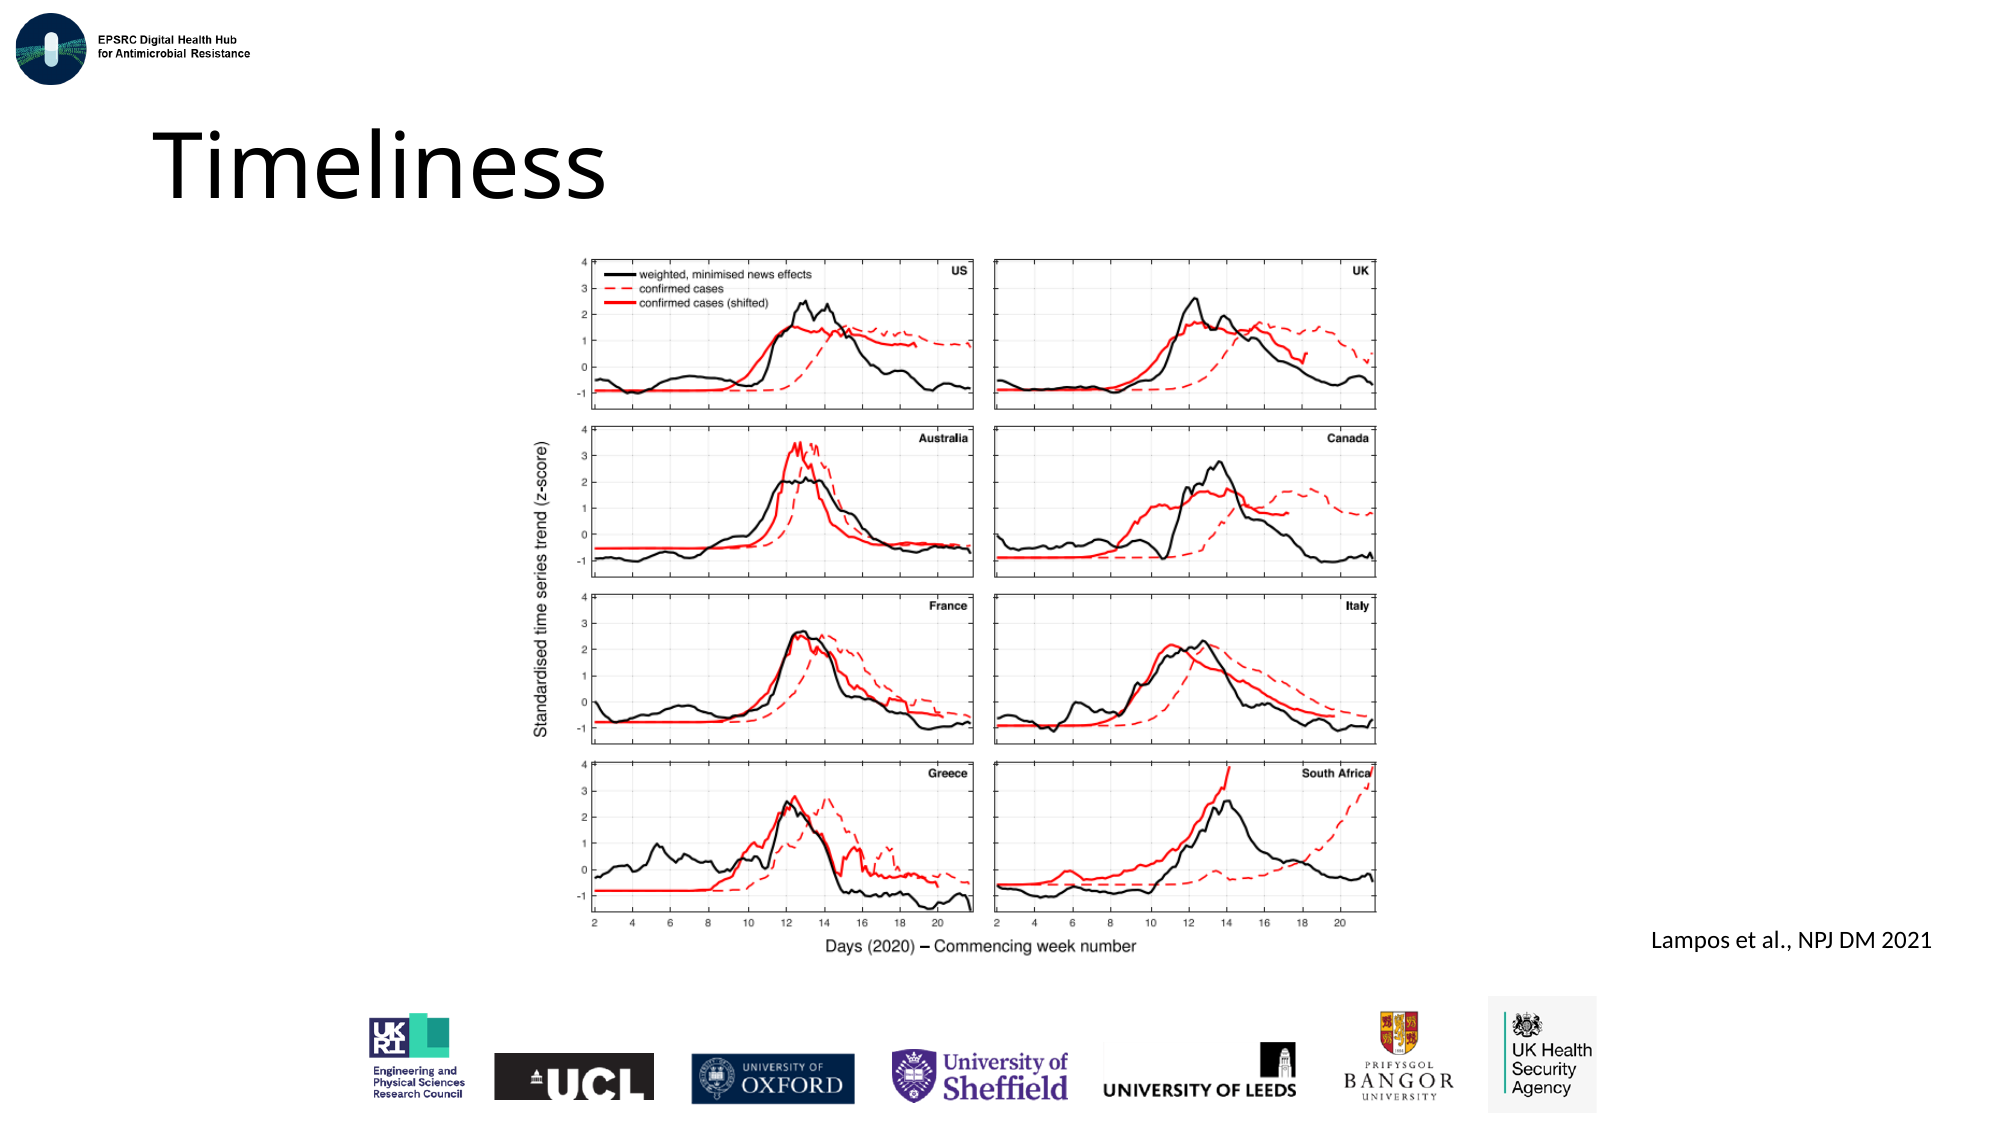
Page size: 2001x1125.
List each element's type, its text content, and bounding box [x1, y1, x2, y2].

picture [369, 981, 1597, 1125]
picture [15, 13, 352, 85]
picture [501, 245, 1395, 962]
text_box Lampos et al., NPJ DM 2021 [1636, 915, 1979, 961]
title Timeliness [137, 59, 1863, 278]
